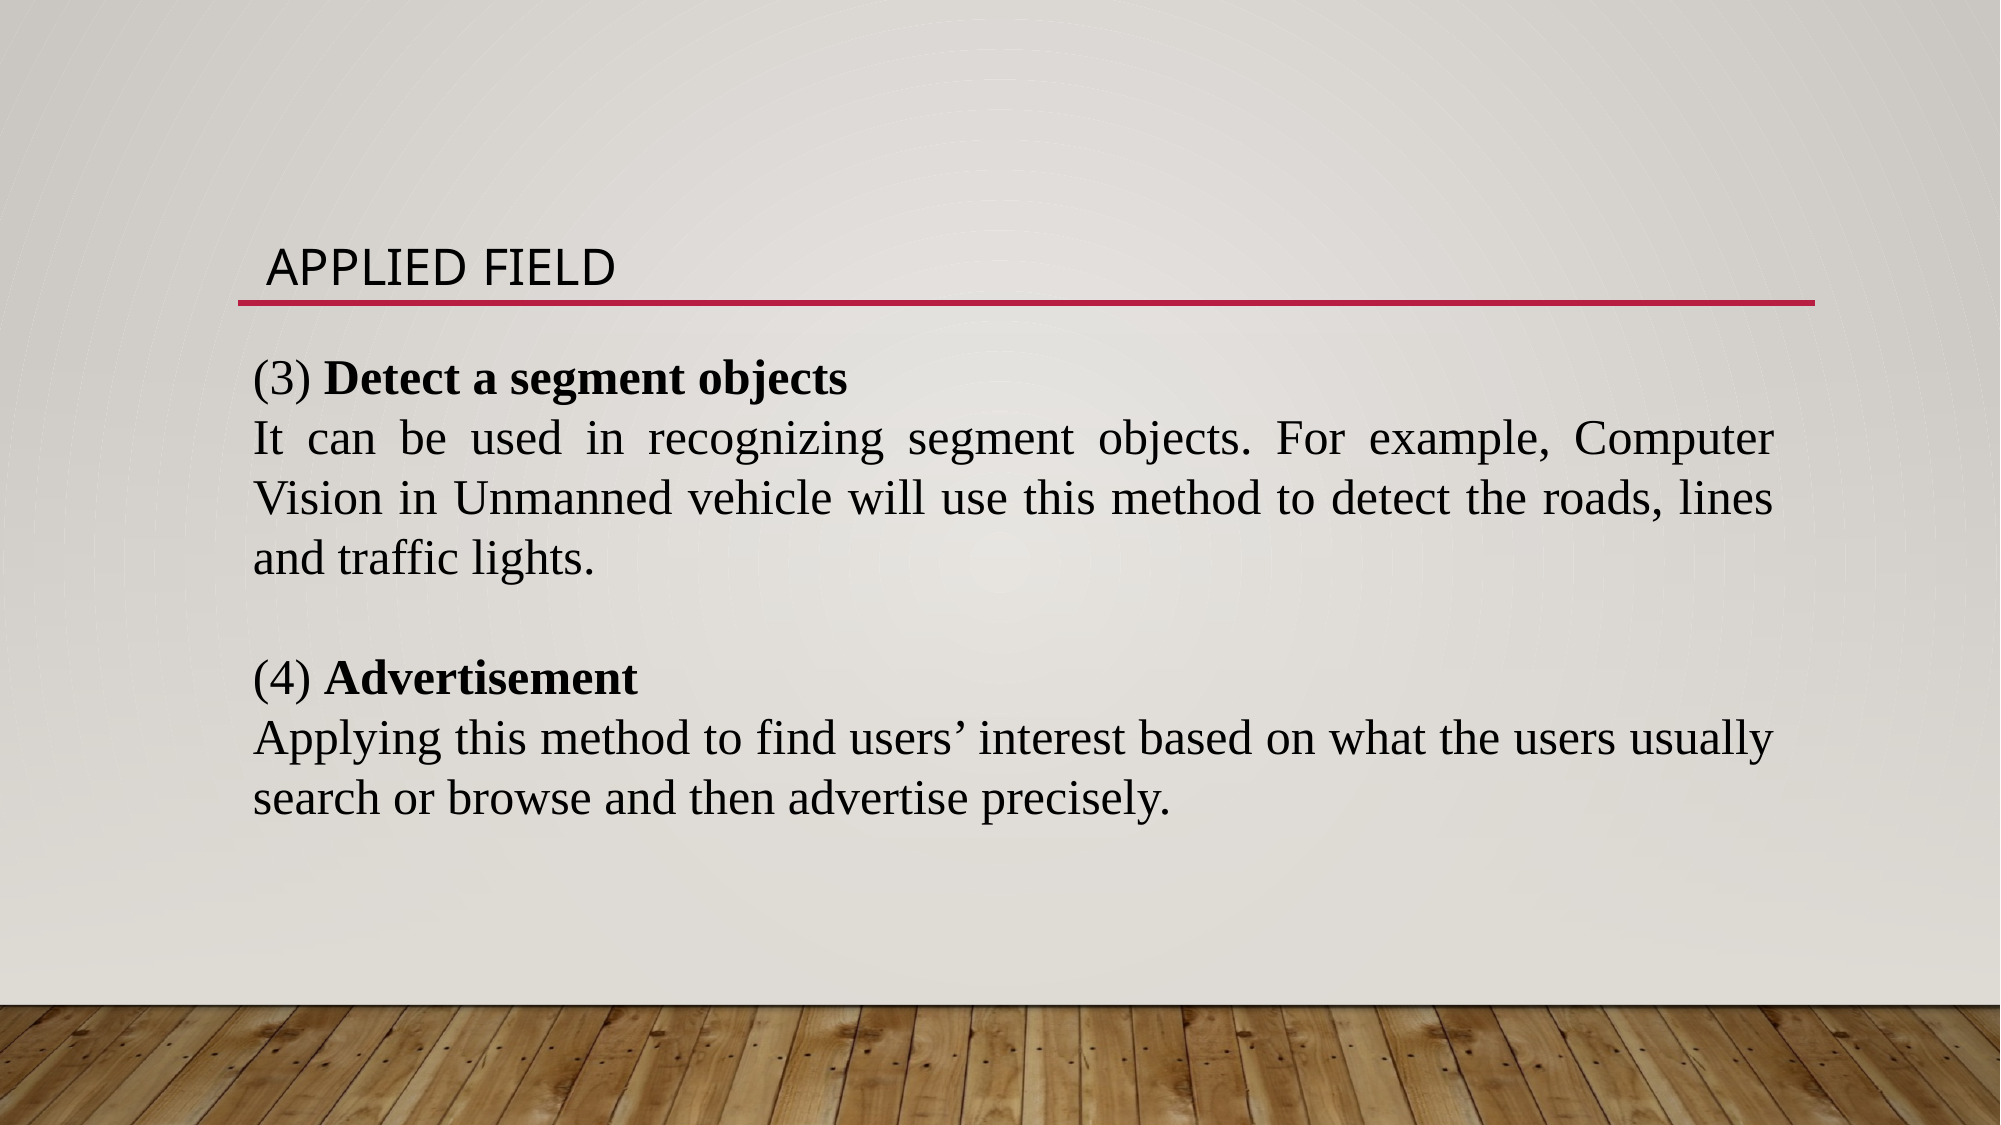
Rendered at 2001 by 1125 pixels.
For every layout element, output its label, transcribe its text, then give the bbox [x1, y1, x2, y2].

picture [0, 1005, 2000, 1125]
title Applied field [238, 233, 1814, 305]
text_box (3) Detect a segment objects It can be used in recognizing segment objects. For example, Computer Vision in Unmanned vehicle will use this method to detect the roads, lines and traffic lights. (4) Advertisement Applying this method to find users’ interest based on what the users usually search or browse and then advertise precisely. [238, 336, 1791, 832]
